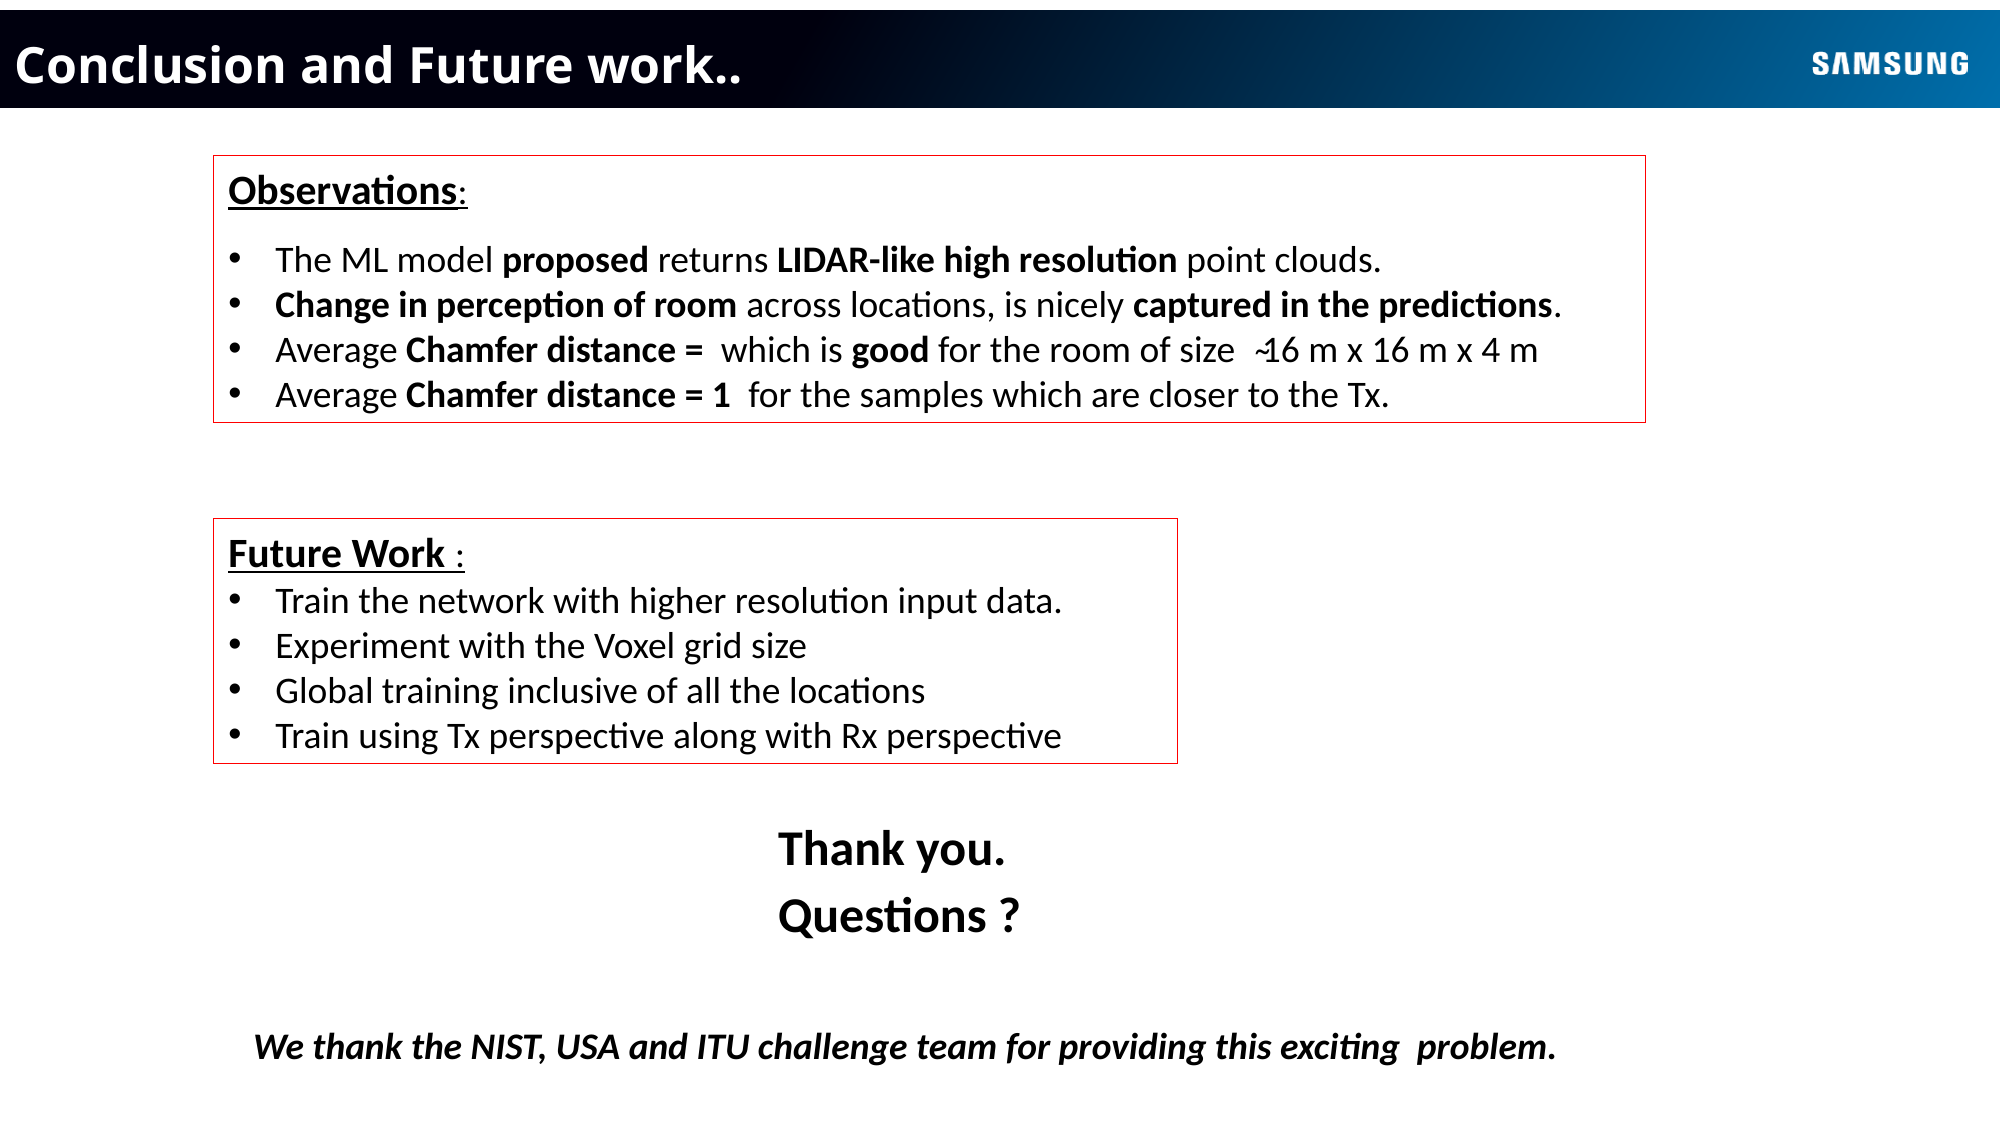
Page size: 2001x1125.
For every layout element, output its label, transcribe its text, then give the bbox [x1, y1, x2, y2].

text_box We thank the NIST, USA and ITU challenge team for providing this exciting problem. [253, 1015, 1672, 1080]
text_box Thank you. Questions ? [778, 809, 1051, 973]
text_box Future Work : Train the network with higher resolution input data. Experiment with the Voxel grid size Global training inclusive of all the locations Train using Tx perspective along with Rx perspective [213, 518, 1178, 764]
text_box Conclusion and Future work.. [0, 34, 1503, 92]
